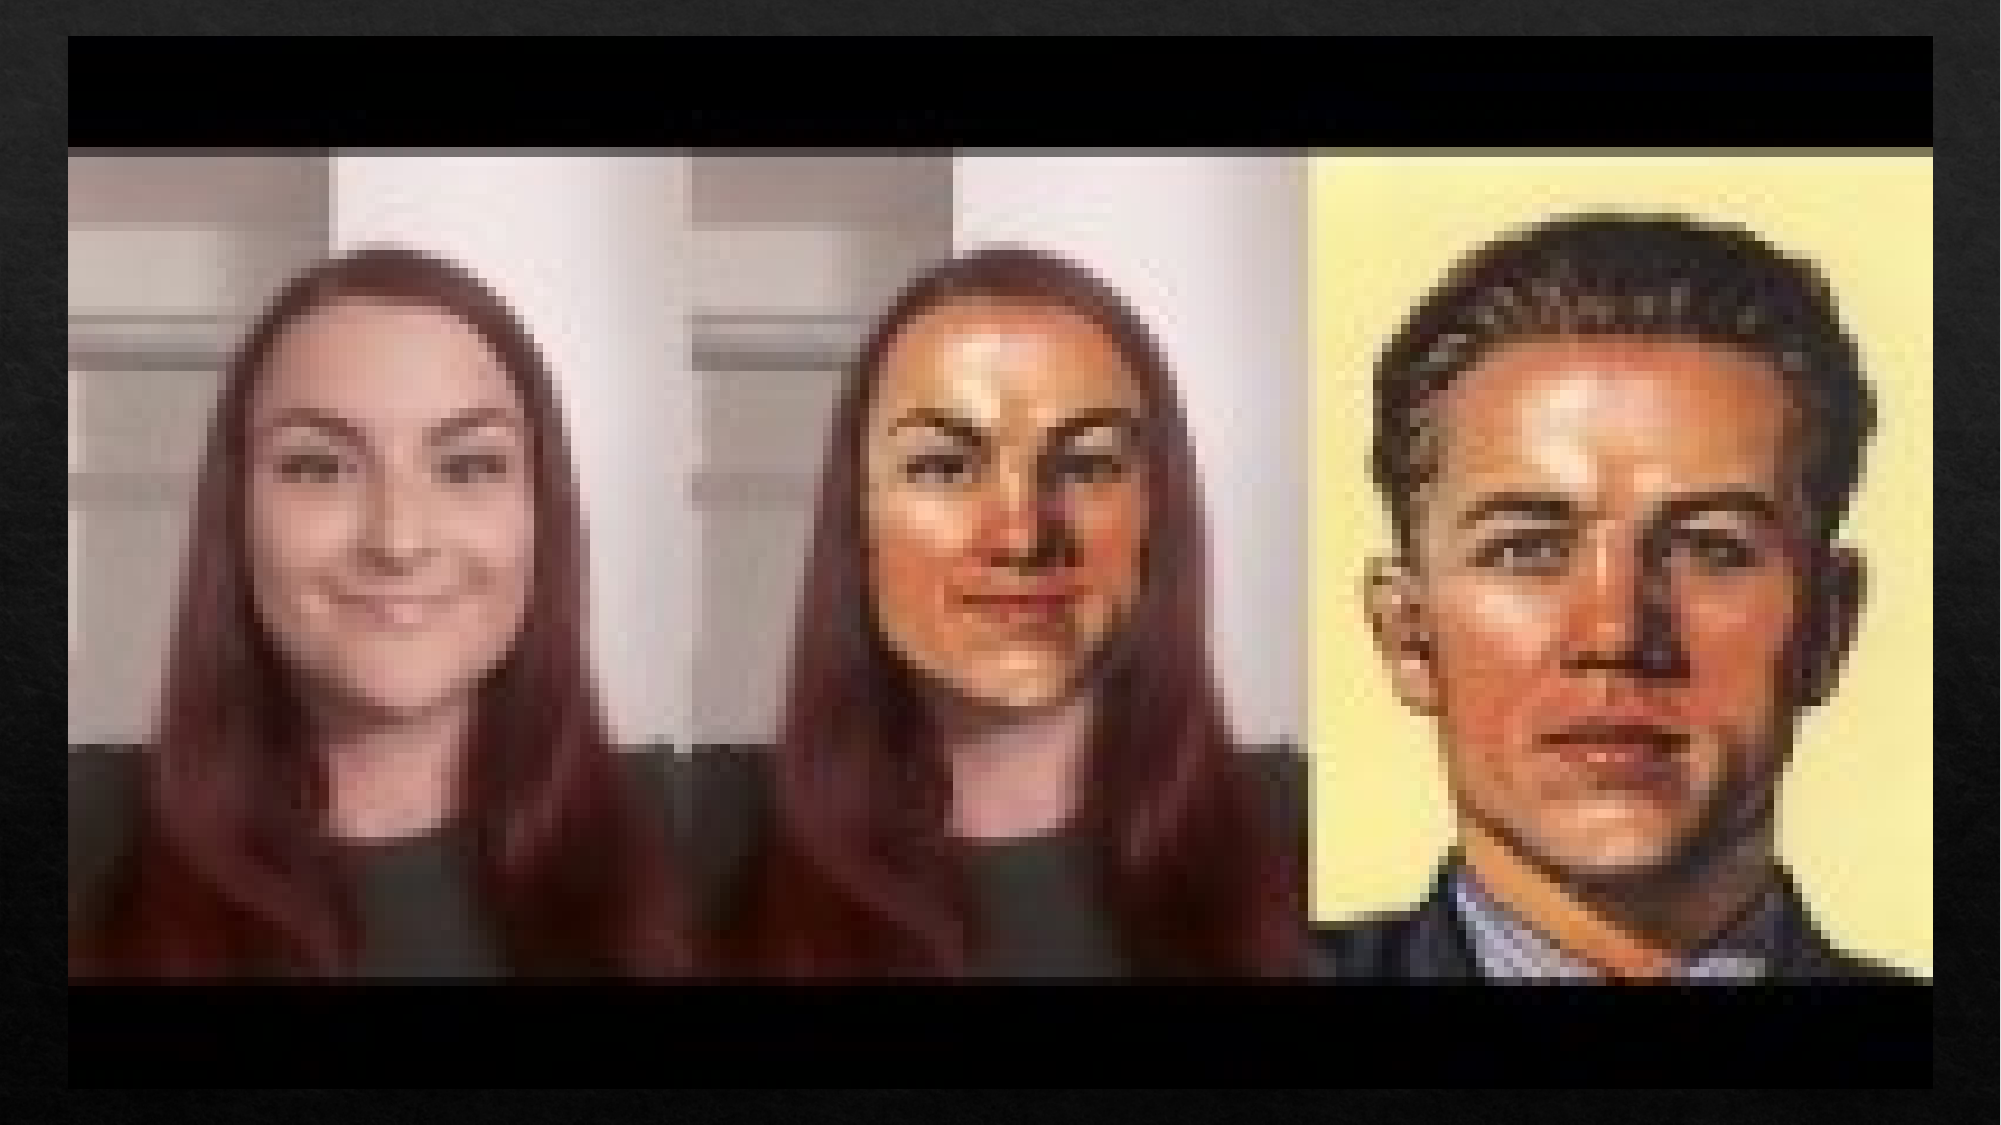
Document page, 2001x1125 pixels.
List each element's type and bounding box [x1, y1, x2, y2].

text_box [67, 35, 1934, 1090]
